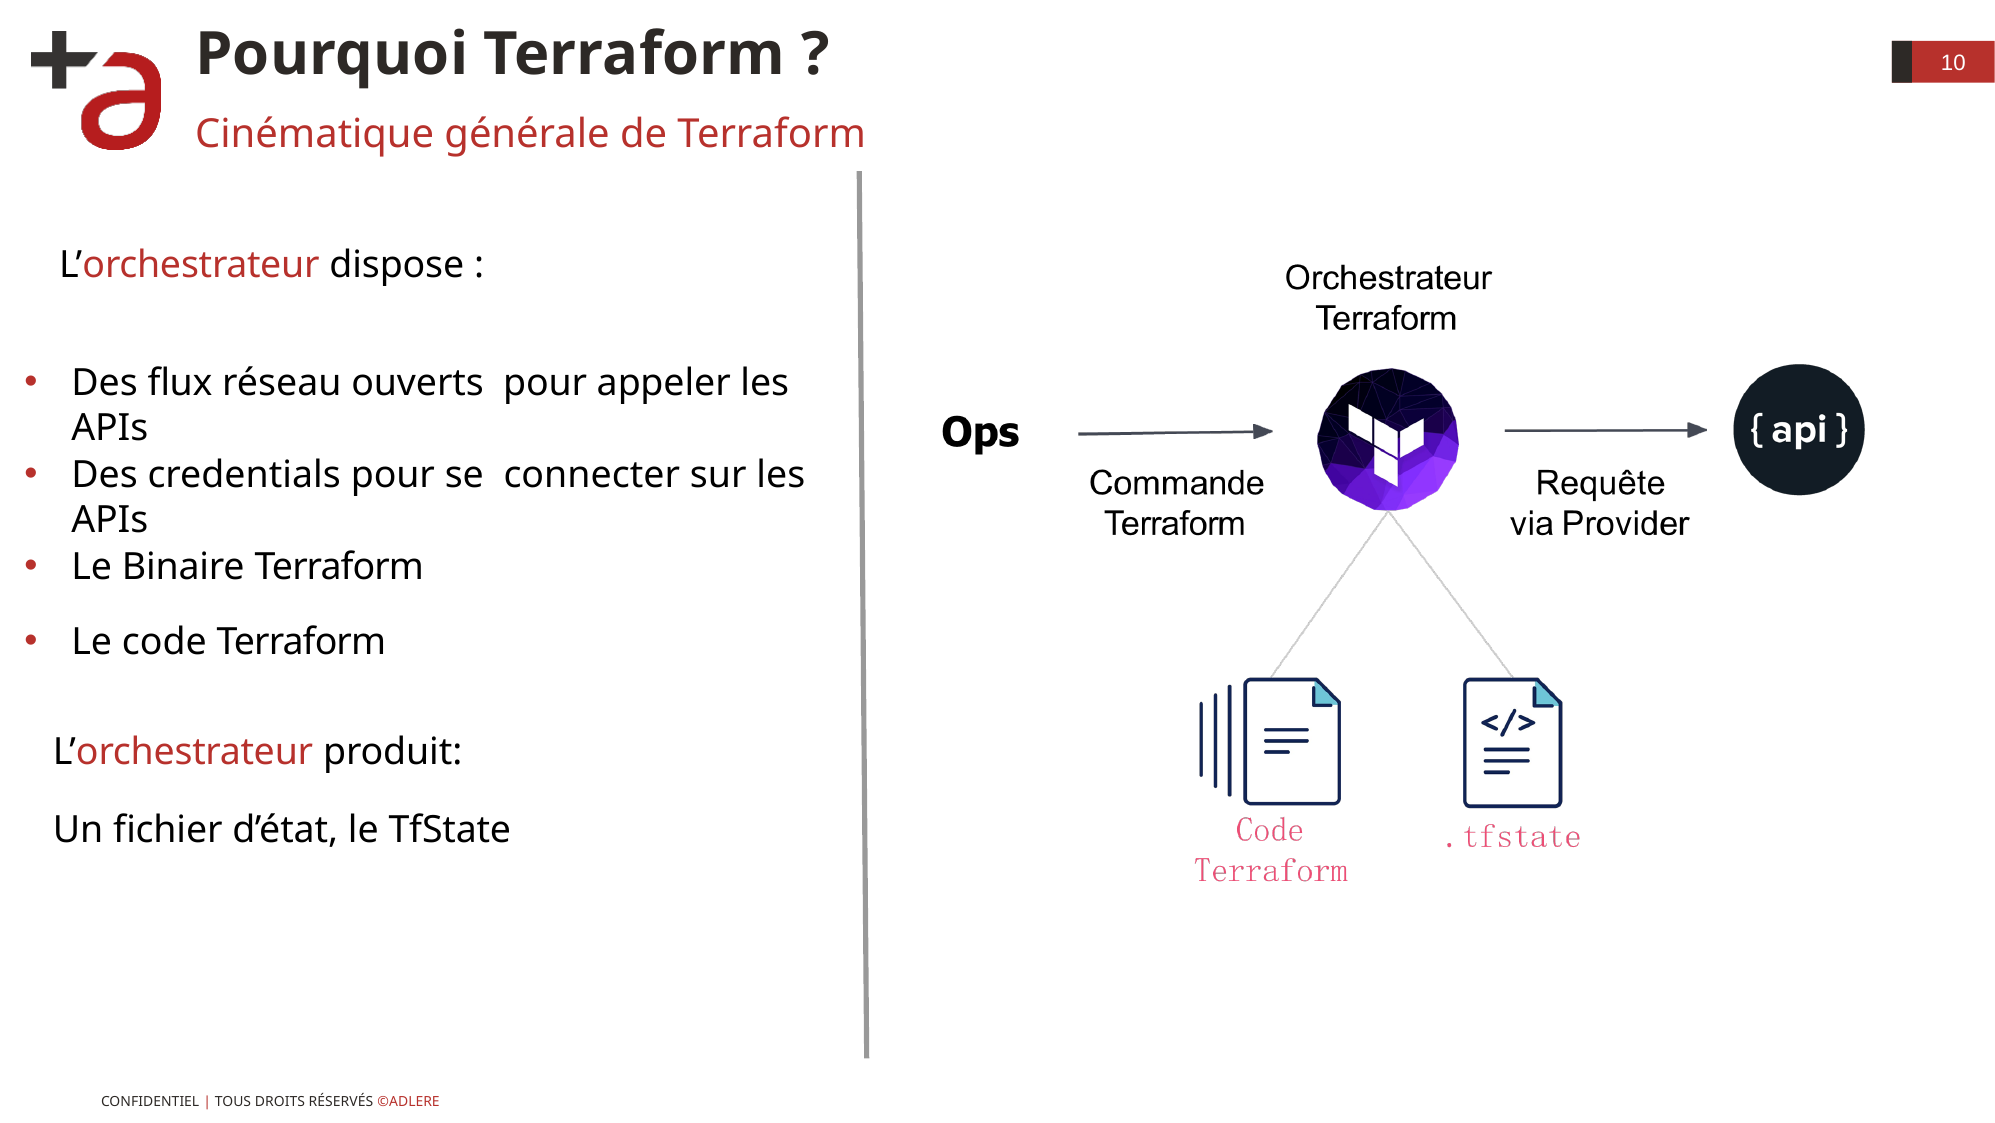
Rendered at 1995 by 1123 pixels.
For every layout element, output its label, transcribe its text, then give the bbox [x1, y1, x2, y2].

text_box Des flux réseau ouverts pour appeler les APIs Des credentials pour se connecter sur les APIs Le Binaire Terraform Le code Terraform [22, 356, 860, 663]
picture [916, 245, 1865, 908]
subtitle Cinématique générale de Terraform [180, 100, 1838, 172]
text_box L’orchestrateur dispose : [57, 237, 768, 285]
title Pourquoi Terraform ? [180, 23, 1838, 95]
slide_number 10 [1912, 41, 1995, 82]
text_box L’orchestrateur produit: Un fichier d’état, le TfState [50, 693, 916, 850]
picture [31, 31, 161, 150]
